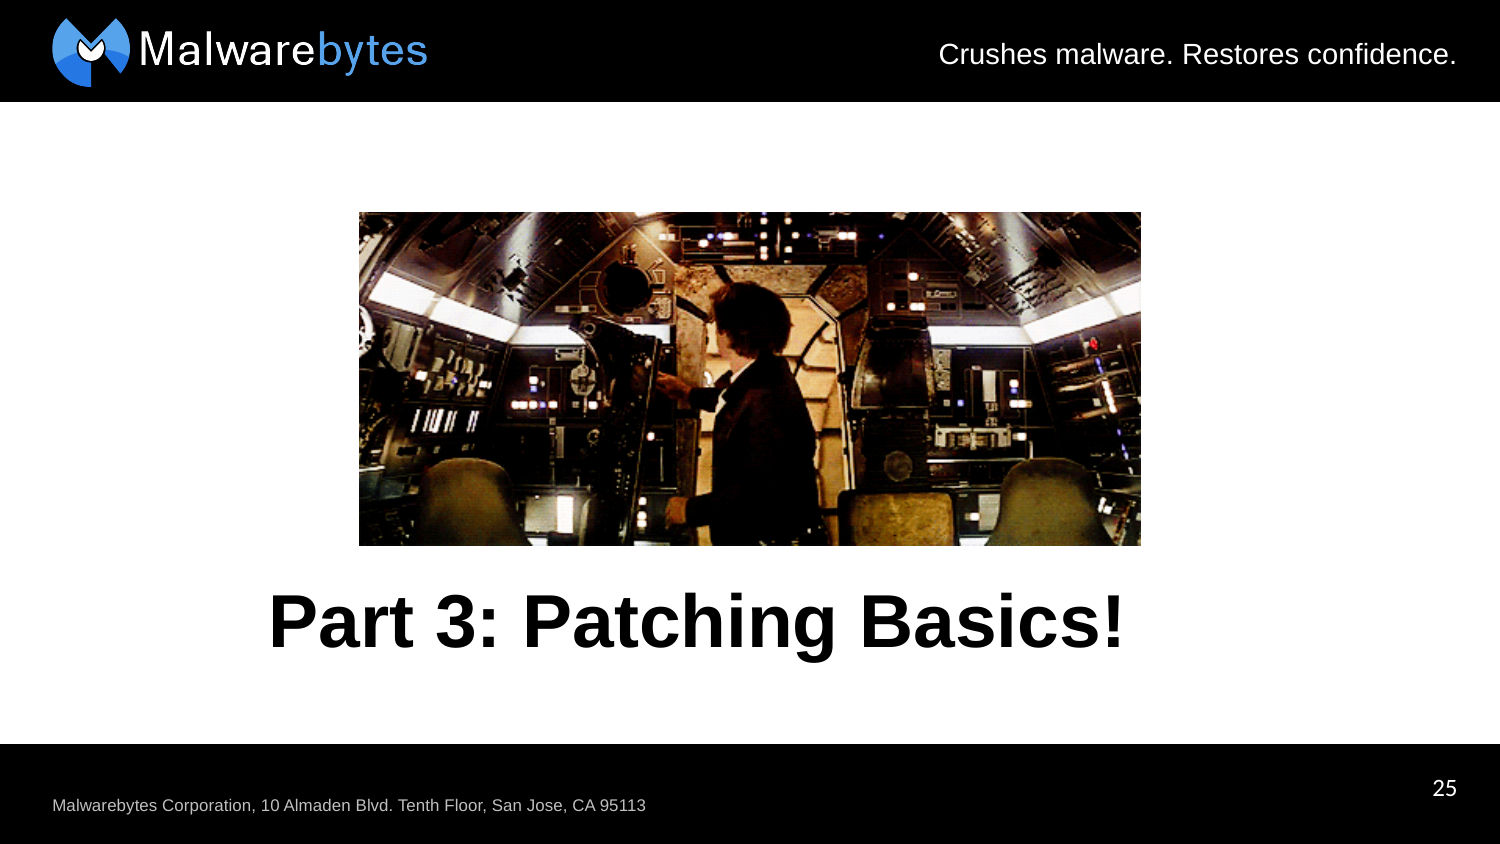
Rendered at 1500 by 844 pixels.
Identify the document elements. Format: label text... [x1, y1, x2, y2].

picture [359, 212, 1141, 546]
picture [0, 743, 1500, 844]
title Part 3: Patching Basics! [253, 545, 1500, 691]
picture [0, 0, 1500, 103]
